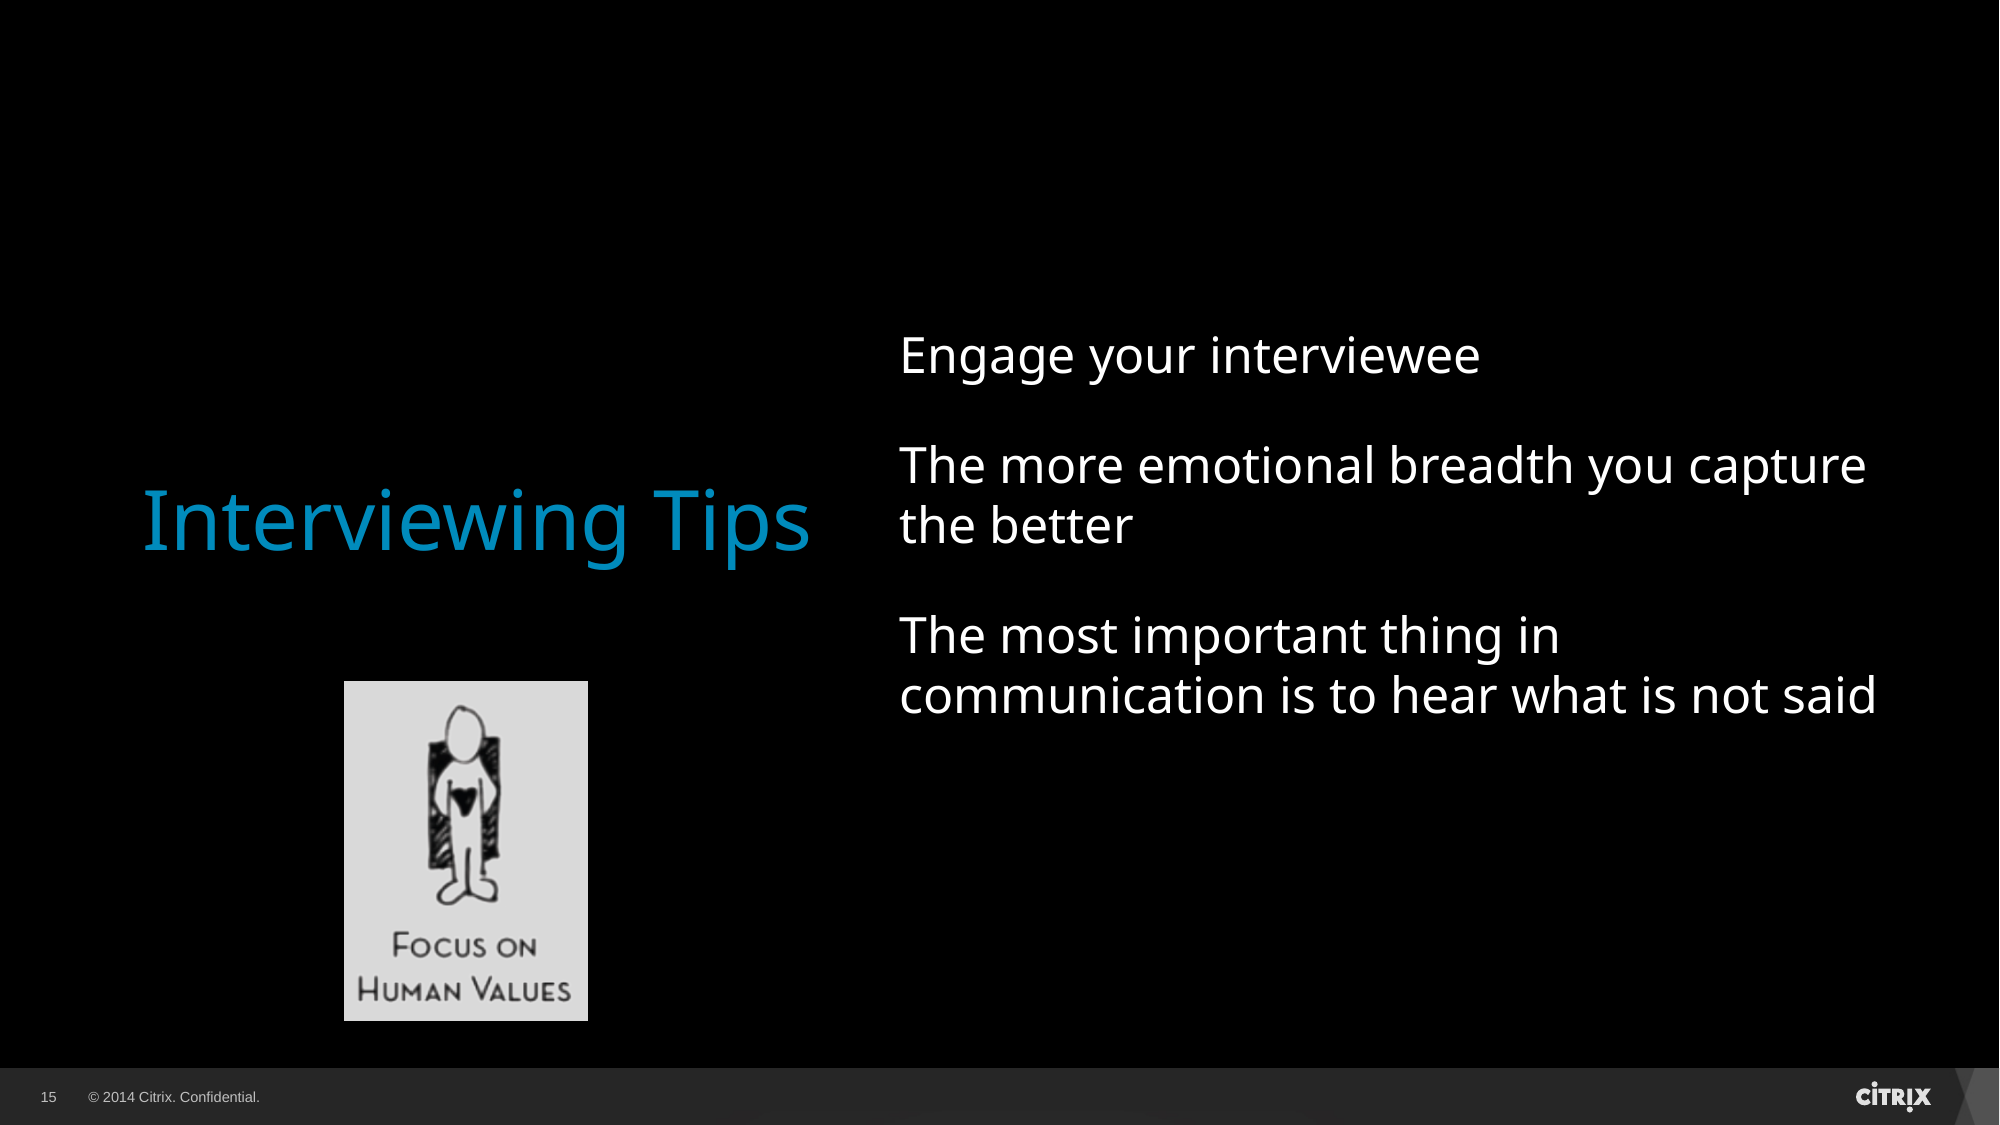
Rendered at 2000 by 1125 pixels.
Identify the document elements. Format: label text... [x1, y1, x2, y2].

text_box Engage your interviewee The more emotional breadth you capture the better The most important thing in communication is to hear what is not said [865, 315, 1944, 731]
picture [0, 1068, 2000, 1125]
list Interviewing Tips [67, 471, 865, 575]
picture [343, 680, 589, 1022]
